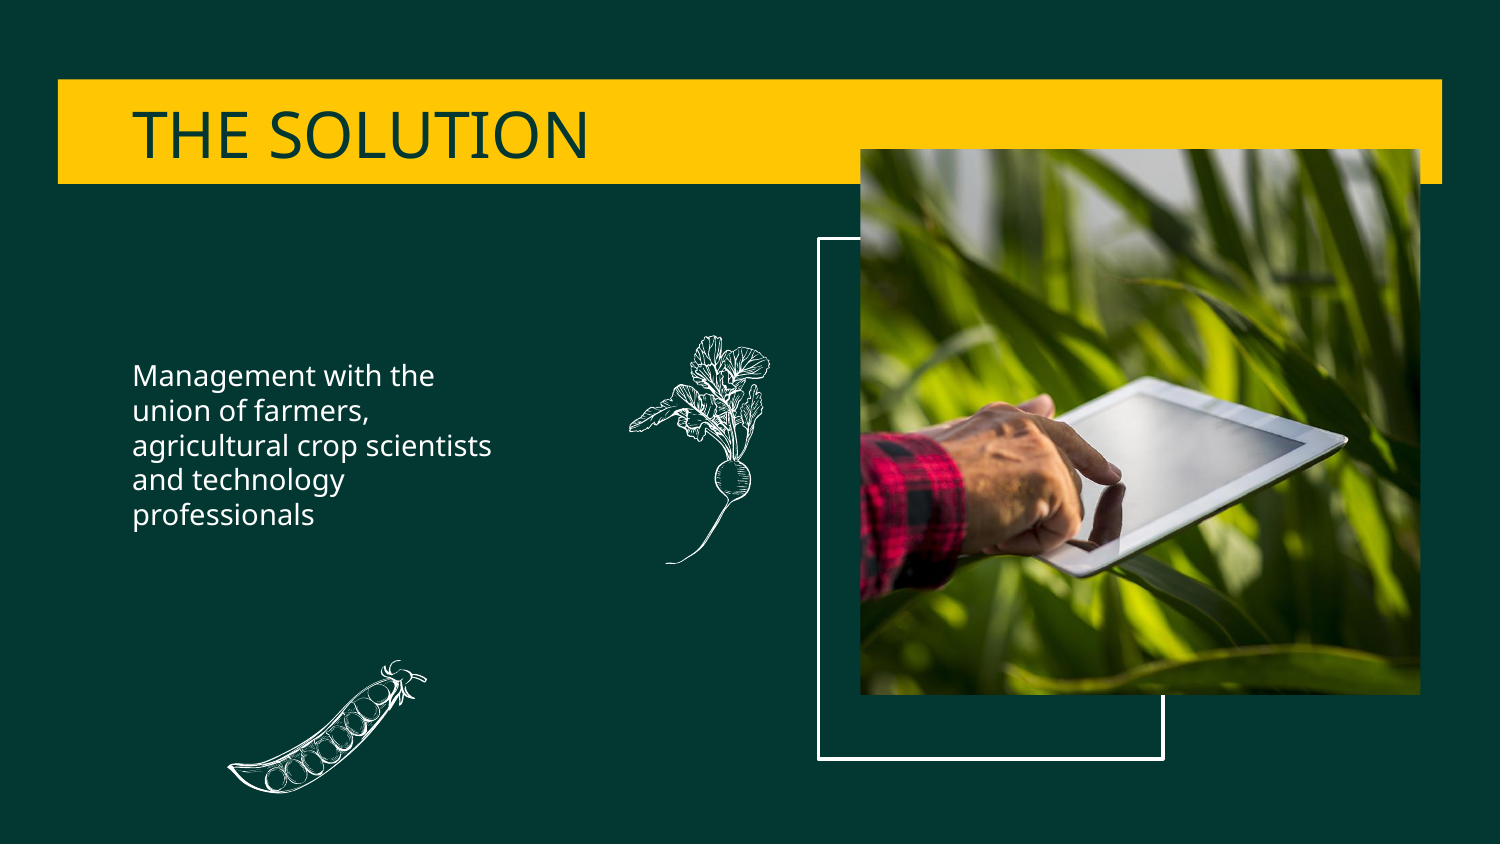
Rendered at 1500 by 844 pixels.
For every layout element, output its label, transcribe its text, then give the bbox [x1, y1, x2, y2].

title THE SOLUTION [116, 79, 1383, 174]
subtitle Management with the union of farmers, agricultural crop scientists and technology professionals [116, 341, 535, 522]
picture [860, 149, 1421, 695]
text_box [818, 238, 1164, 760]
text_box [628, 335, 771, 565]
